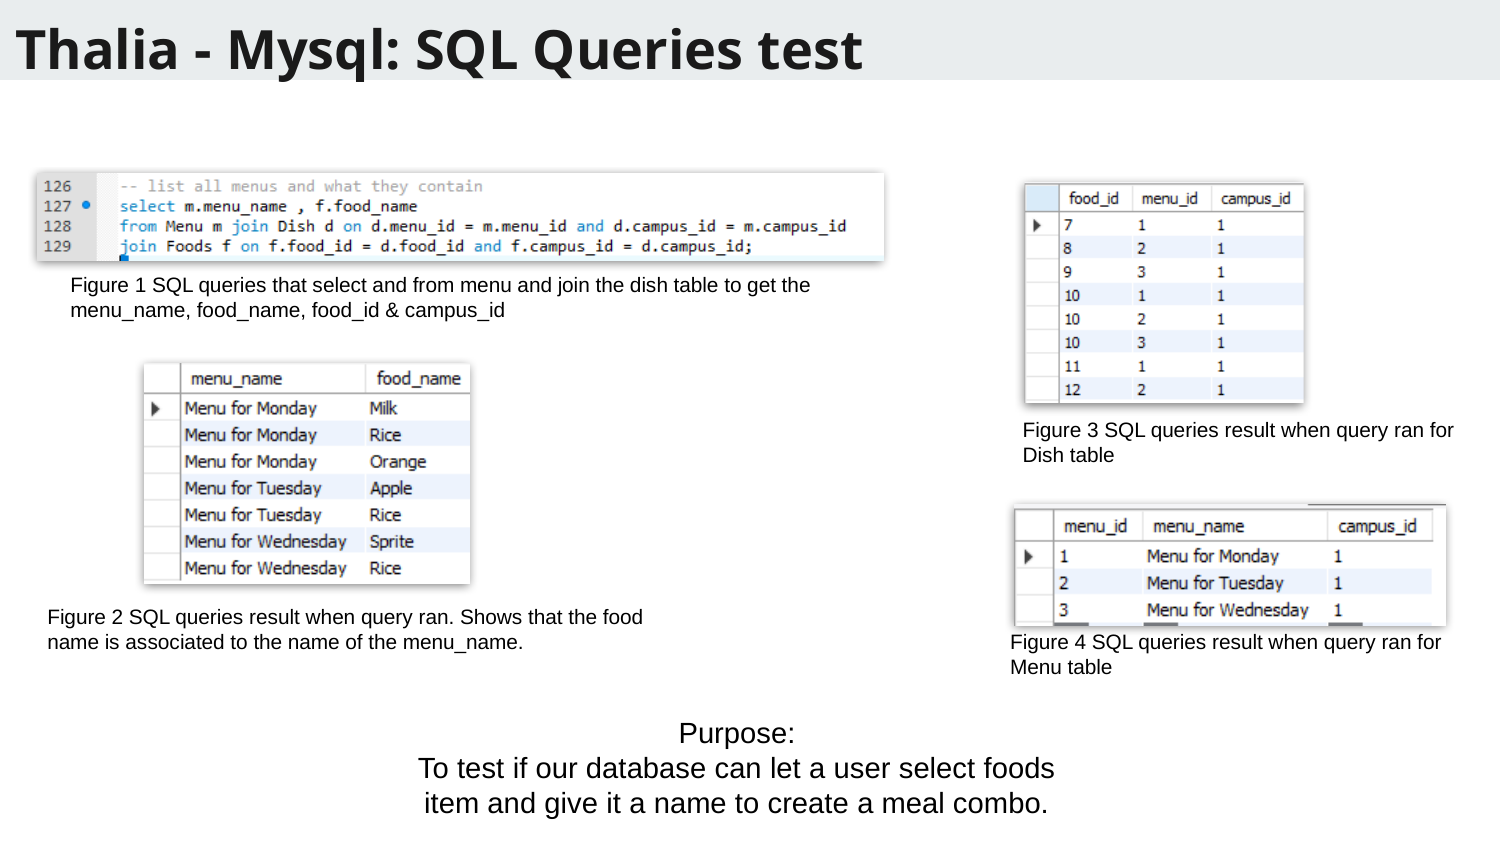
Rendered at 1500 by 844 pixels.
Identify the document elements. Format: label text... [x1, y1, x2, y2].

text_box Figure 1 SQL queries that select and from menu and join the dish table to get the menu_name, food_name, food_id & campus_id [55, 272, 878, 312]
title Thalia - Mysql: SQL Queries test [0, 0, 1262, 88]
text_box Purpose: To test if our database can let a user select foods item and give it a name to create a meal combo. [402, 699, 1072, 811]
picture [144, 363, 470, 585]
picture [1014, 504, 1447, 626]
text_box Figure 3 SQL queries result when query ran for Dish table [1007, 401, 1500, 456]
picture [37, 173, 884, 262]
picture [1024, 182, 1304, 404]
text_box Figure 4 SQL queries result when query ran for Menu table [995, 613, 1491, 669]
text_box Figure 2 SQL queries result when query ran. Shows that the food name is associated to the name of the menu_name. [32, 588, 666, 644]
